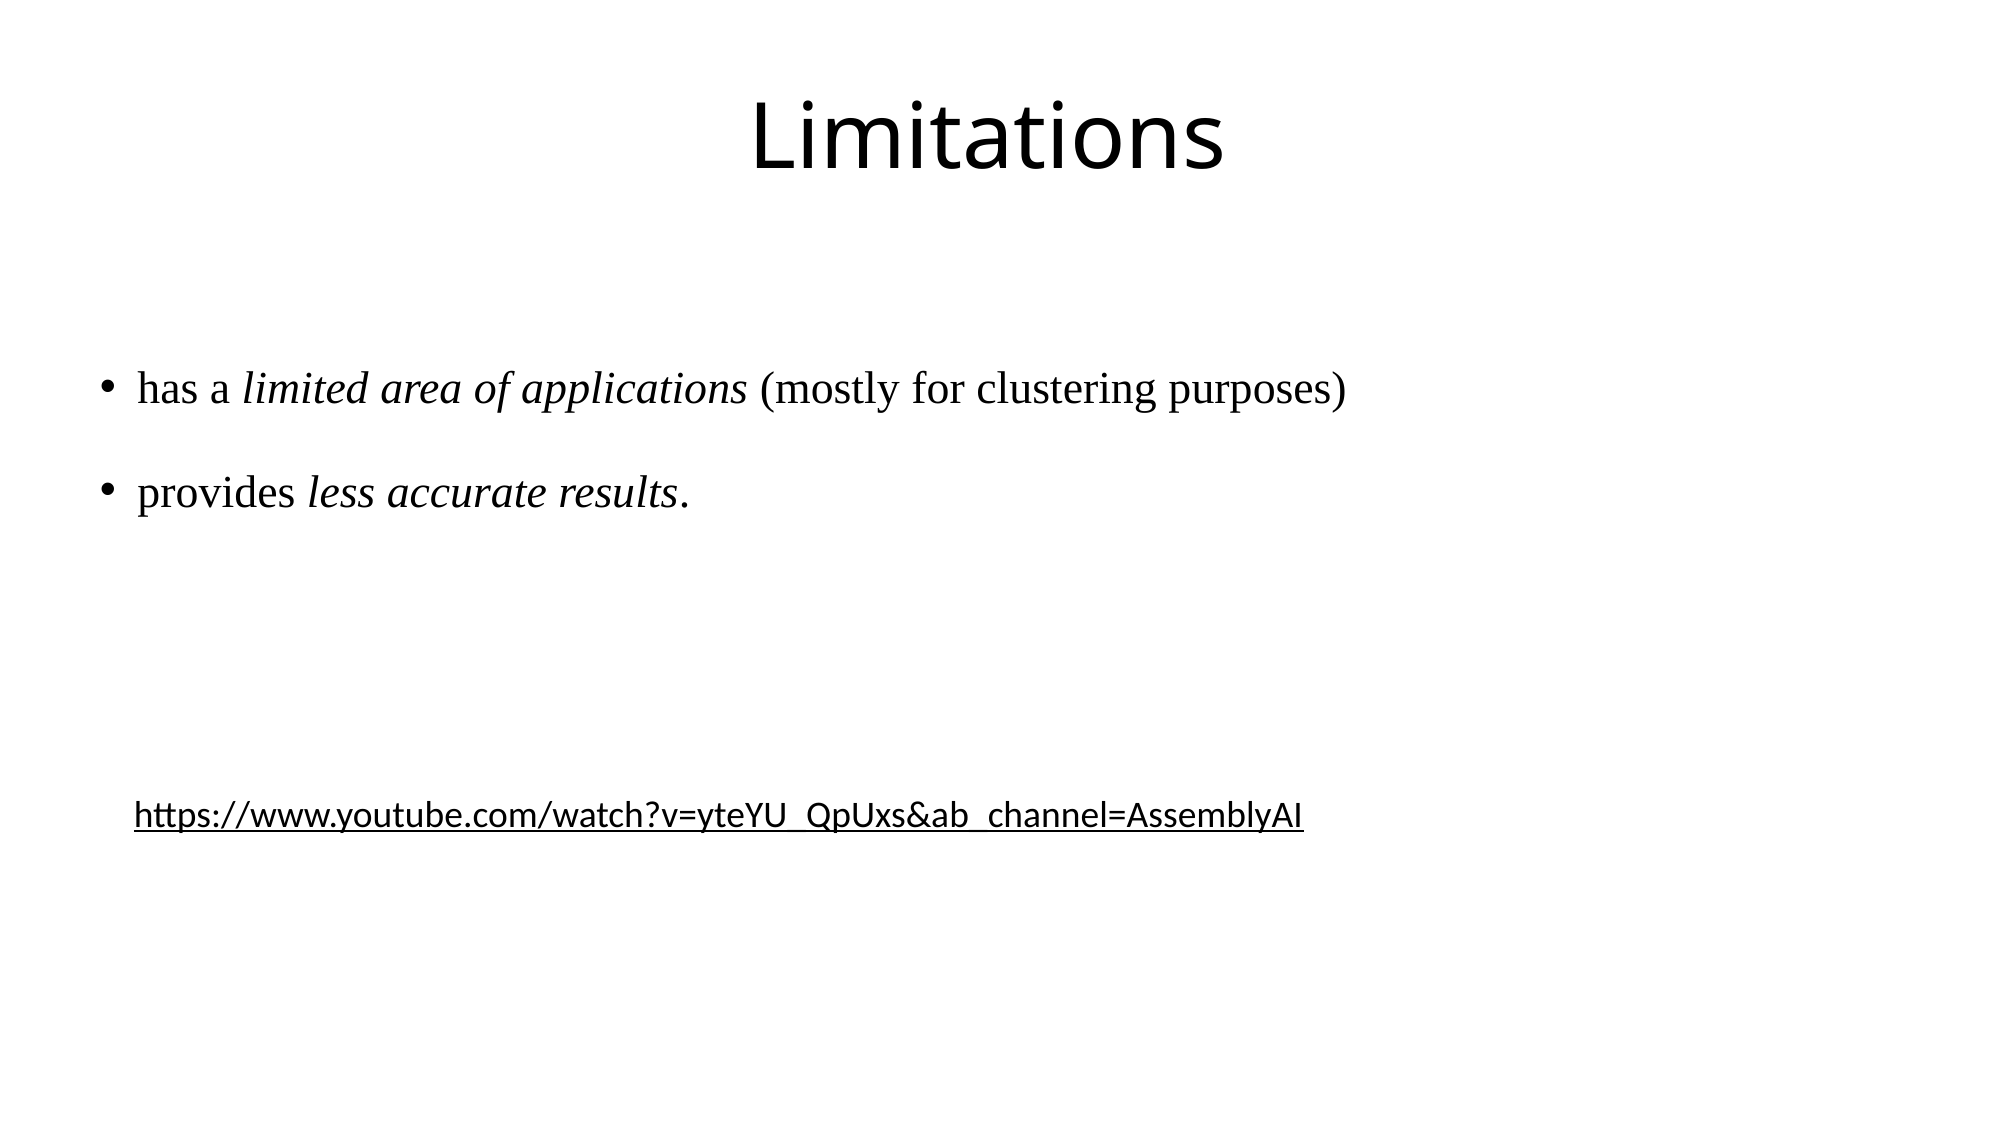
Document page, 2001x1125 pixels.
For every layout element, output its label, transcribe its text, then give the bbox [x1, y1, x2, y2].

list has a limited area of applications (mostly for clustering purposes) provides less accurate results. [99, 330, 1900, 685]
text_box https://www.youtube.com/watch?v=yteYU_QpUxs&ab_channel=AssemblyAI [119, 782, 1661, 843]
title Limitations [99, 44, 1900, 233]
